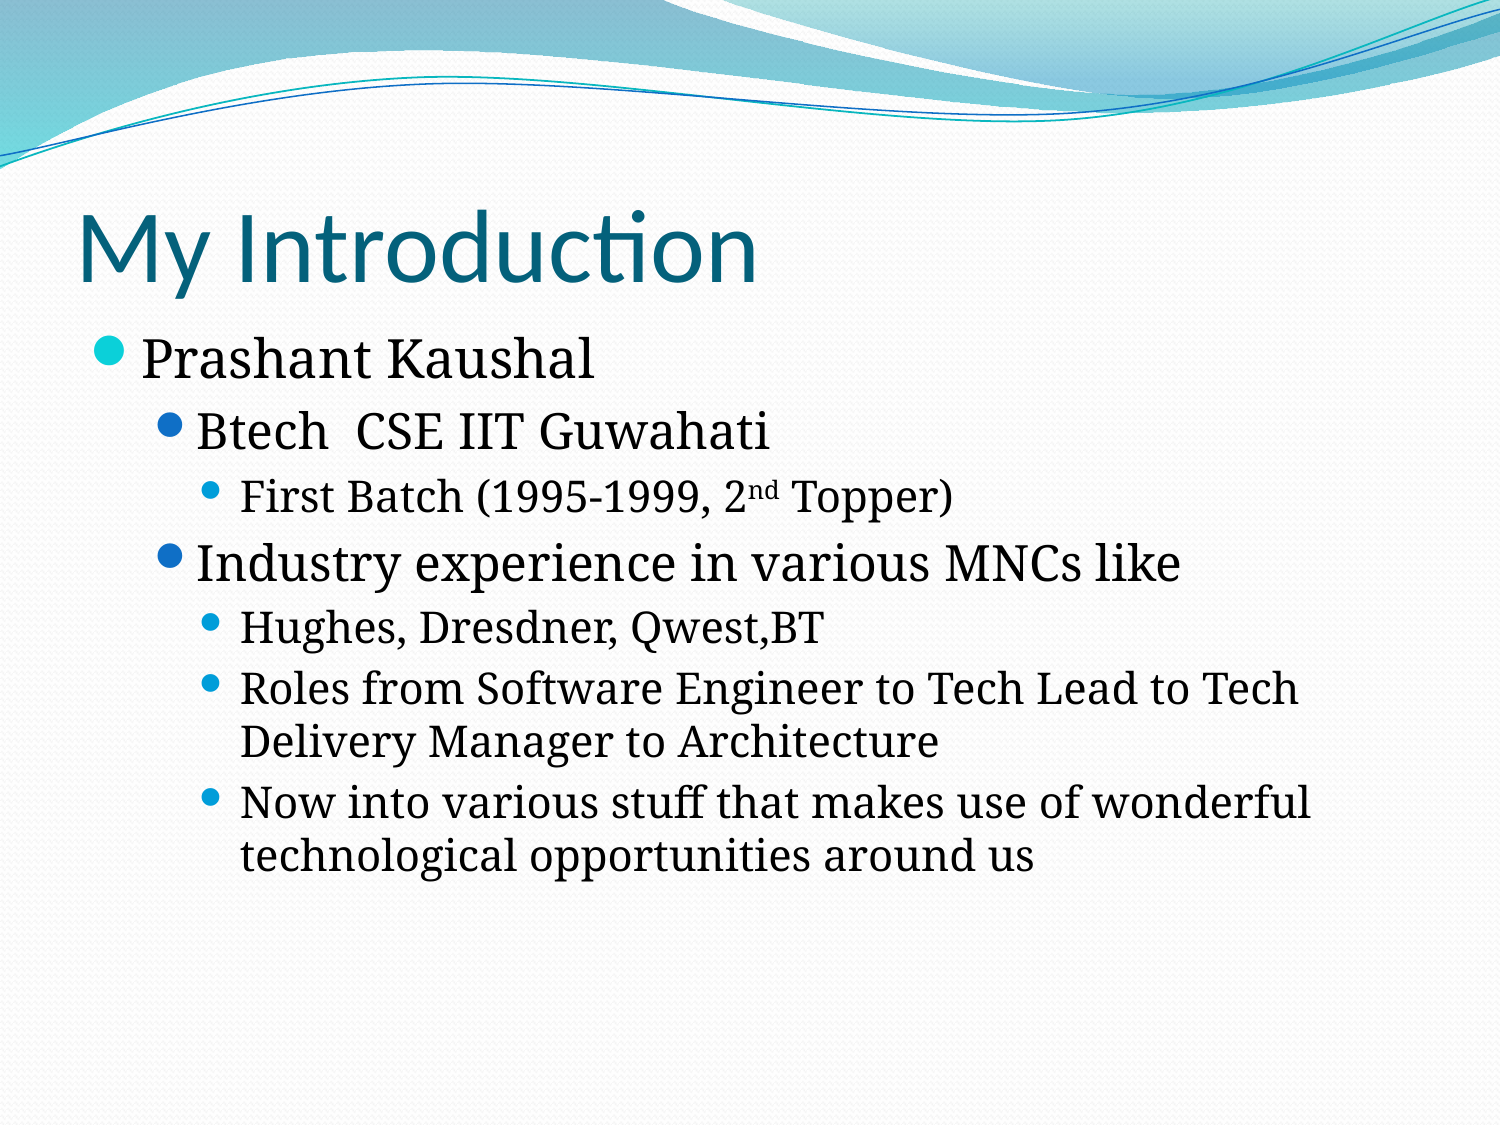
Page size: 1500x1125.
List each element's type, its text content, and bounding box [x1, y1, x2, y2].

list Prashant Kaushal Btech CSE IIT Guwahati First Batch (1995-1999, 2nd Topper) Industry experience in various MNCs like Hughes, Dresdner, Qwest,BT Roles from Software Engineer to Tech Lead to Tech Delivery Manager to Architecture Now into various stuff that makes use of wonderful technological opportunities around us [75, 317, 1425, 1038]
title My Introduction [75, 115, 1425, 303]
